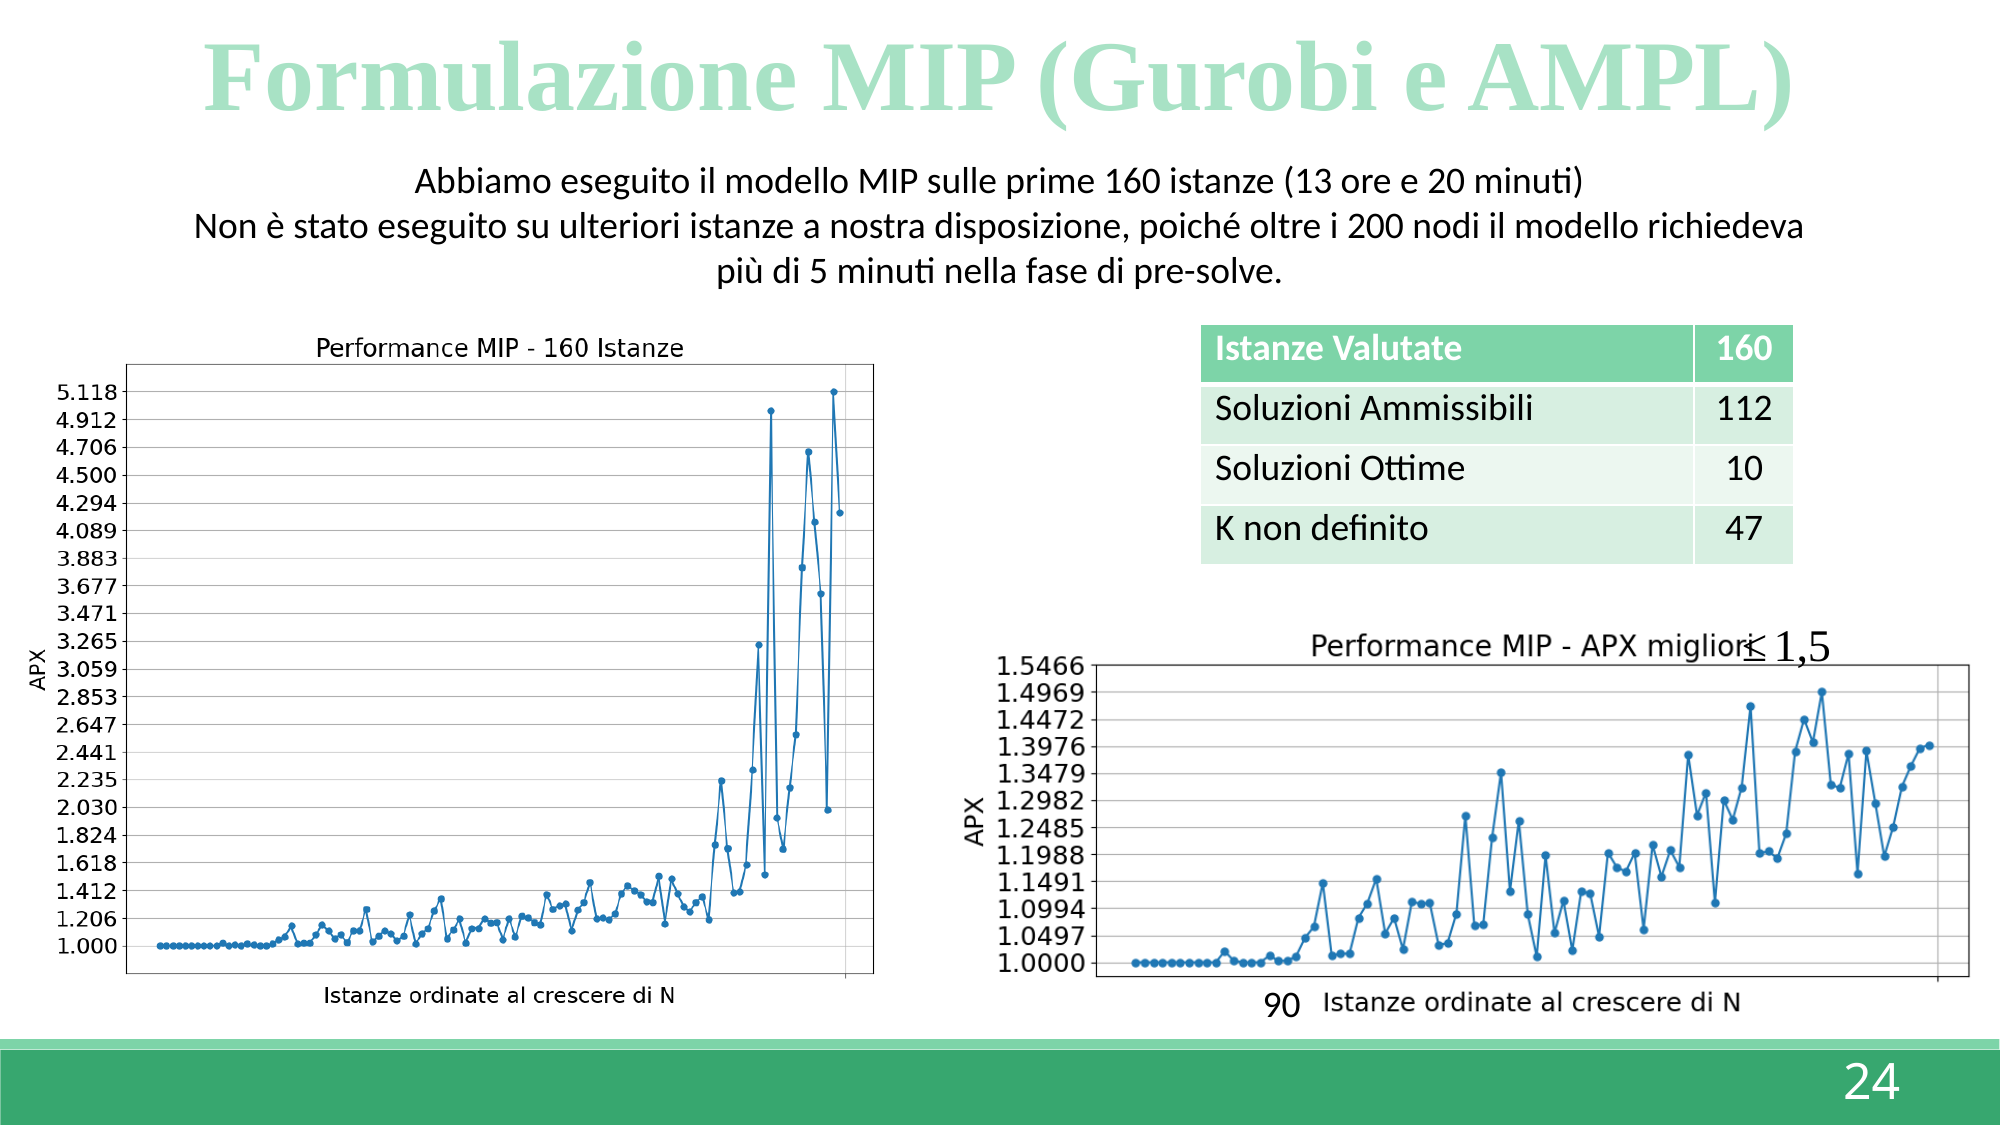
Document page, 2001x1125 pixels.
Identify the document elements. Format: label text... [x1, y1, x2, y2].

table_cell K non definito [1201, 506, 1693, 564]
text_box Abbiamo eseguito il modello MIP sulle prime 160 istanze (13 ore e 20 minuti) Non è stato eseguito su ulteriori istanze a nostra disposizione, poiché oltre i 200 nodi il modello richiedeva più di 5 minuti nella fase di pre-solve. [167, 148, 1833, 298]
table_header 160 [1695, 325, 1793, 382]
table_cell 47 [1695, 506, 1793, 564]
table_cell Soluzioni Ottime [1201, 446, 1693, 504]
picture [949, 617, 1984, 1033]
picture [16, 323, 887, 1021]
table_cell 10 [1695, 446, 1793, 504]
table_cell 112 [1695, 387, 1793, 444]
table_header Istanze Valutate [1201, 325, 1693, 382]
text_box Formulazione MIP (Gurobi e AMPL) [0, 11, 2000, 139]
slide_number 24 [1699, 1053, 1916, 1114]
table_cell Soluzioni Ammissibili [1201, 387, 1693, 444]
